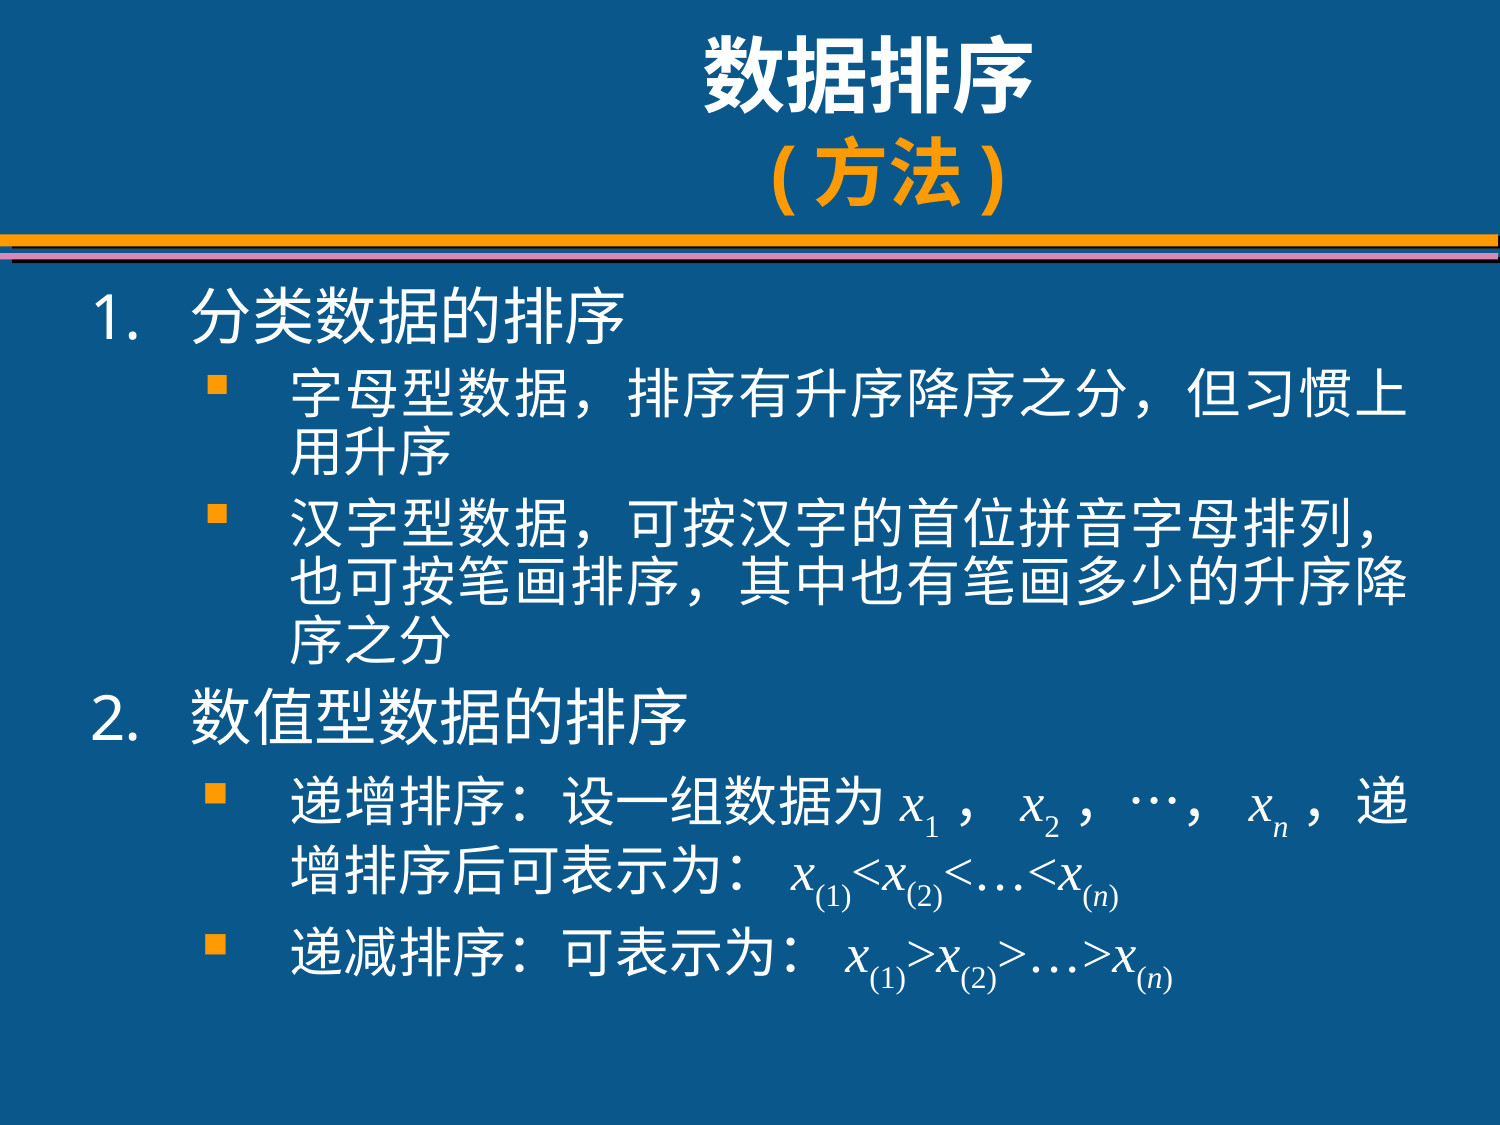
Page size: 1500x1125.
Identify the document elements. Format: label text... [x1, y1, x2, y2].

title 数据排序 (方法) [312, 37, 1425, 213]
list 分类数据的排序 字母型数据，排序有升序降序之分，但习惯上用升序 汉字型数据，可按汉字的首位拼音字母排列，也可按笔画排序，其中也有笔画多少的升序降序之分 数值型数据的排序 递增排序：设一组数据为x1，x2，…，xn，递增排序后可表示为：x(1)<x(2)<…<x(n) 递减排序：可表示为：x(1)>x(2)>…>x(n) [75, 278, 1425, 1013]
